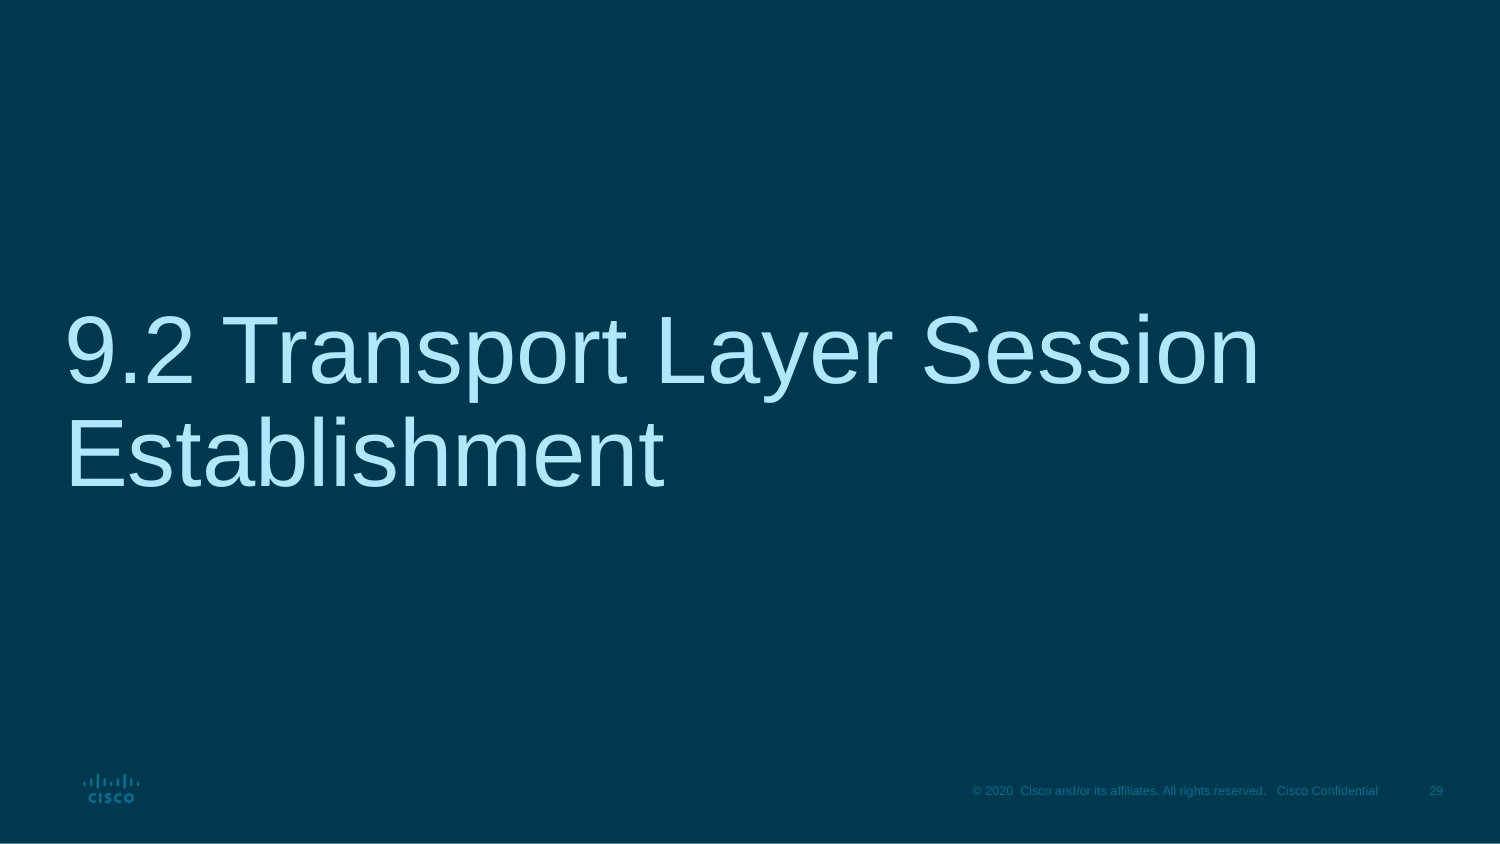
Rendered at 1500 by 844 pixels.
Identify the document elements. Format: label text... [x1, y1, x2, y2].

title 9.2 Transport Layer Session Establishment [49, 219, 1297, 515]
